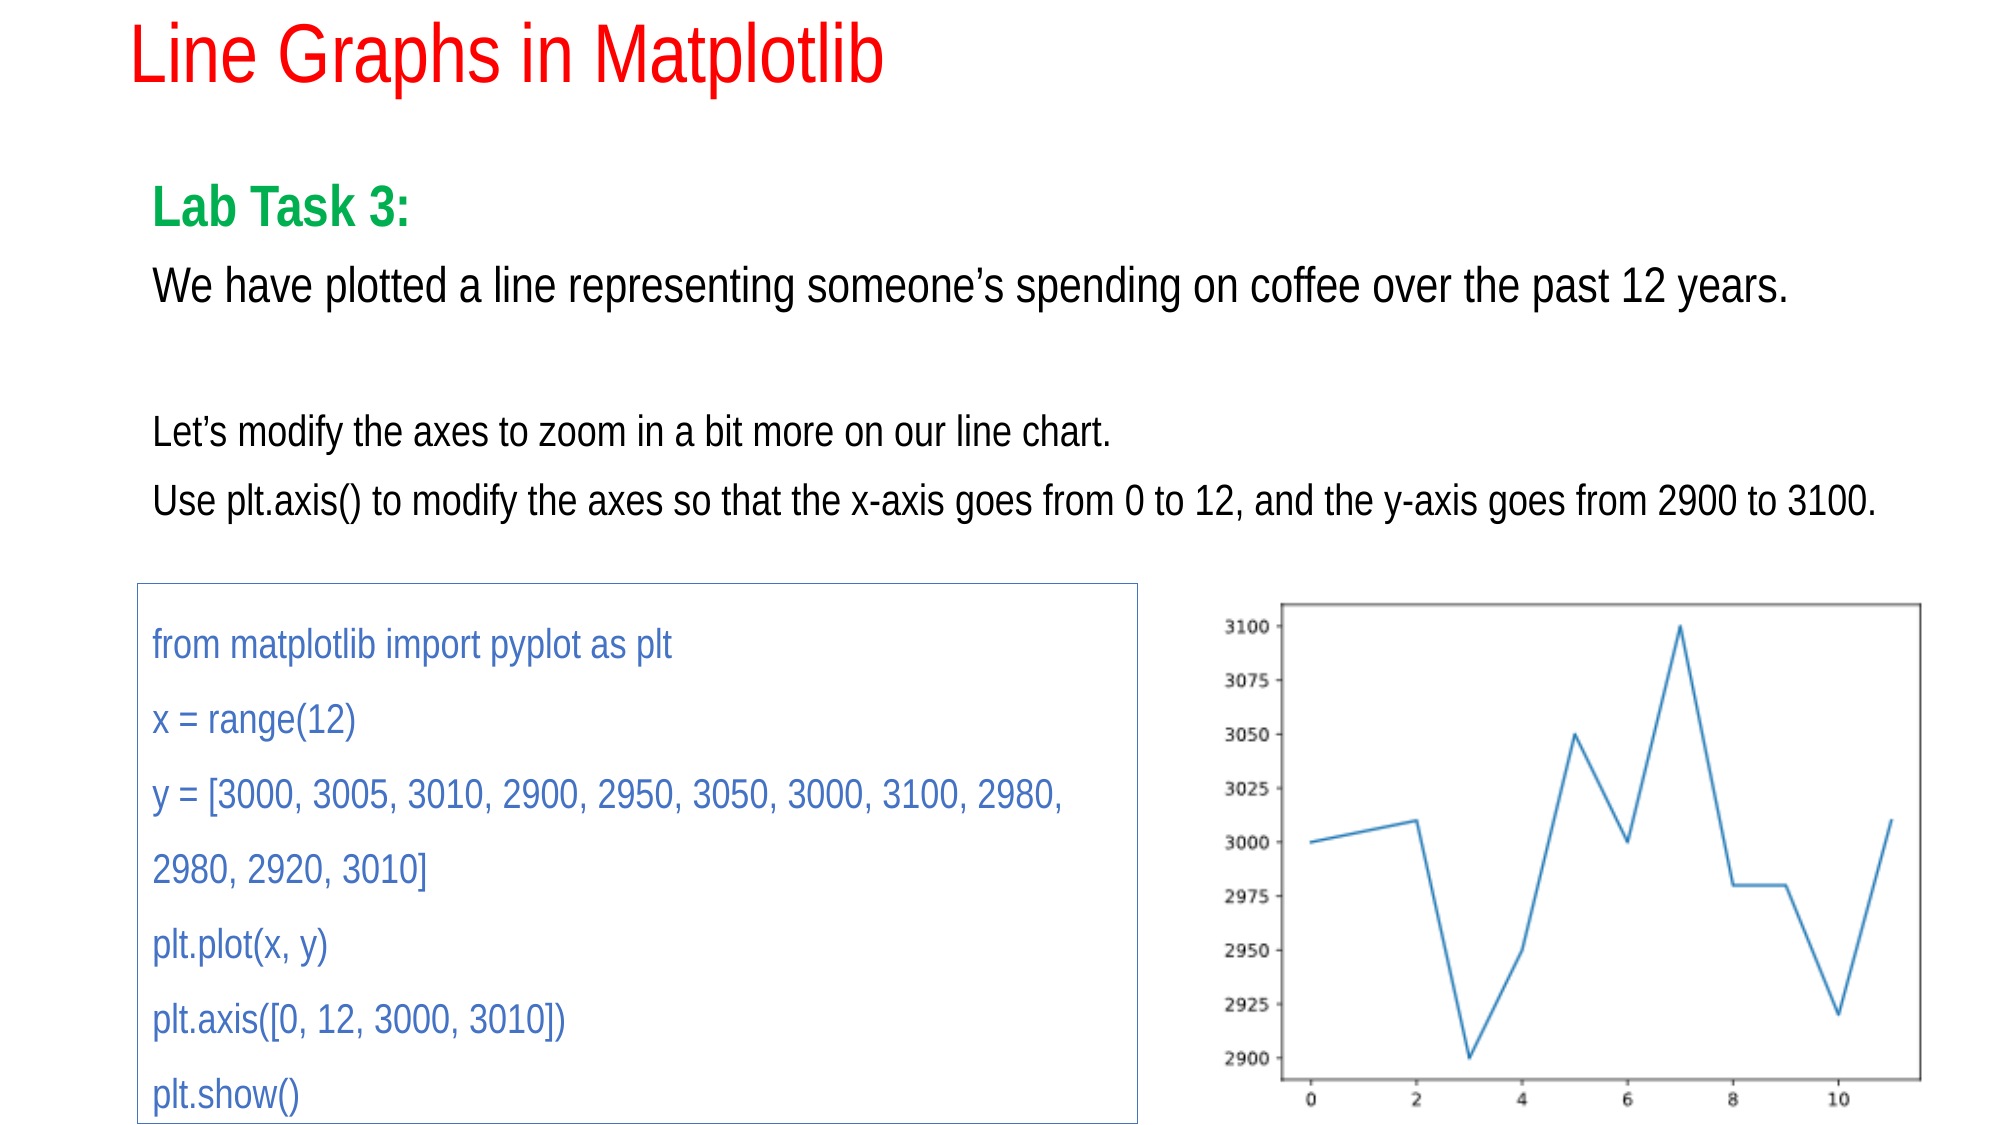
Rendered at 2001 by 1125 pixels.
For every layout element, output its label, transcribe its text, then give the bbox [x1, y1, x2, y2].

picture [1207, 588, 1953, 1125]
title Line Graphs in Matplotlib [114, 0, 1840, 112]
list Lab Task 3: We have plotted a line representing someone’s spending on coffee over the past 12 years. Let’s modify the axes to zoom in a bit more on our line chart. Use plt.axis() to modify the axes so that the x-axis goes from 0 to 12, and the y-axis goes from 2900 to 3100. [137, 168, 1930, 1080]
text_box from matplotlib import pyplot as plt x = range(12) y = [3000, 3005, 3010, 2900, 2950, 3050, 3000, 3100, 2980, 2980, 2920, 3010] plt.plot(x, y) plt.axis([0, 12, 3000, 3010]) plt.show() [137, 583, 1138, 1124]
